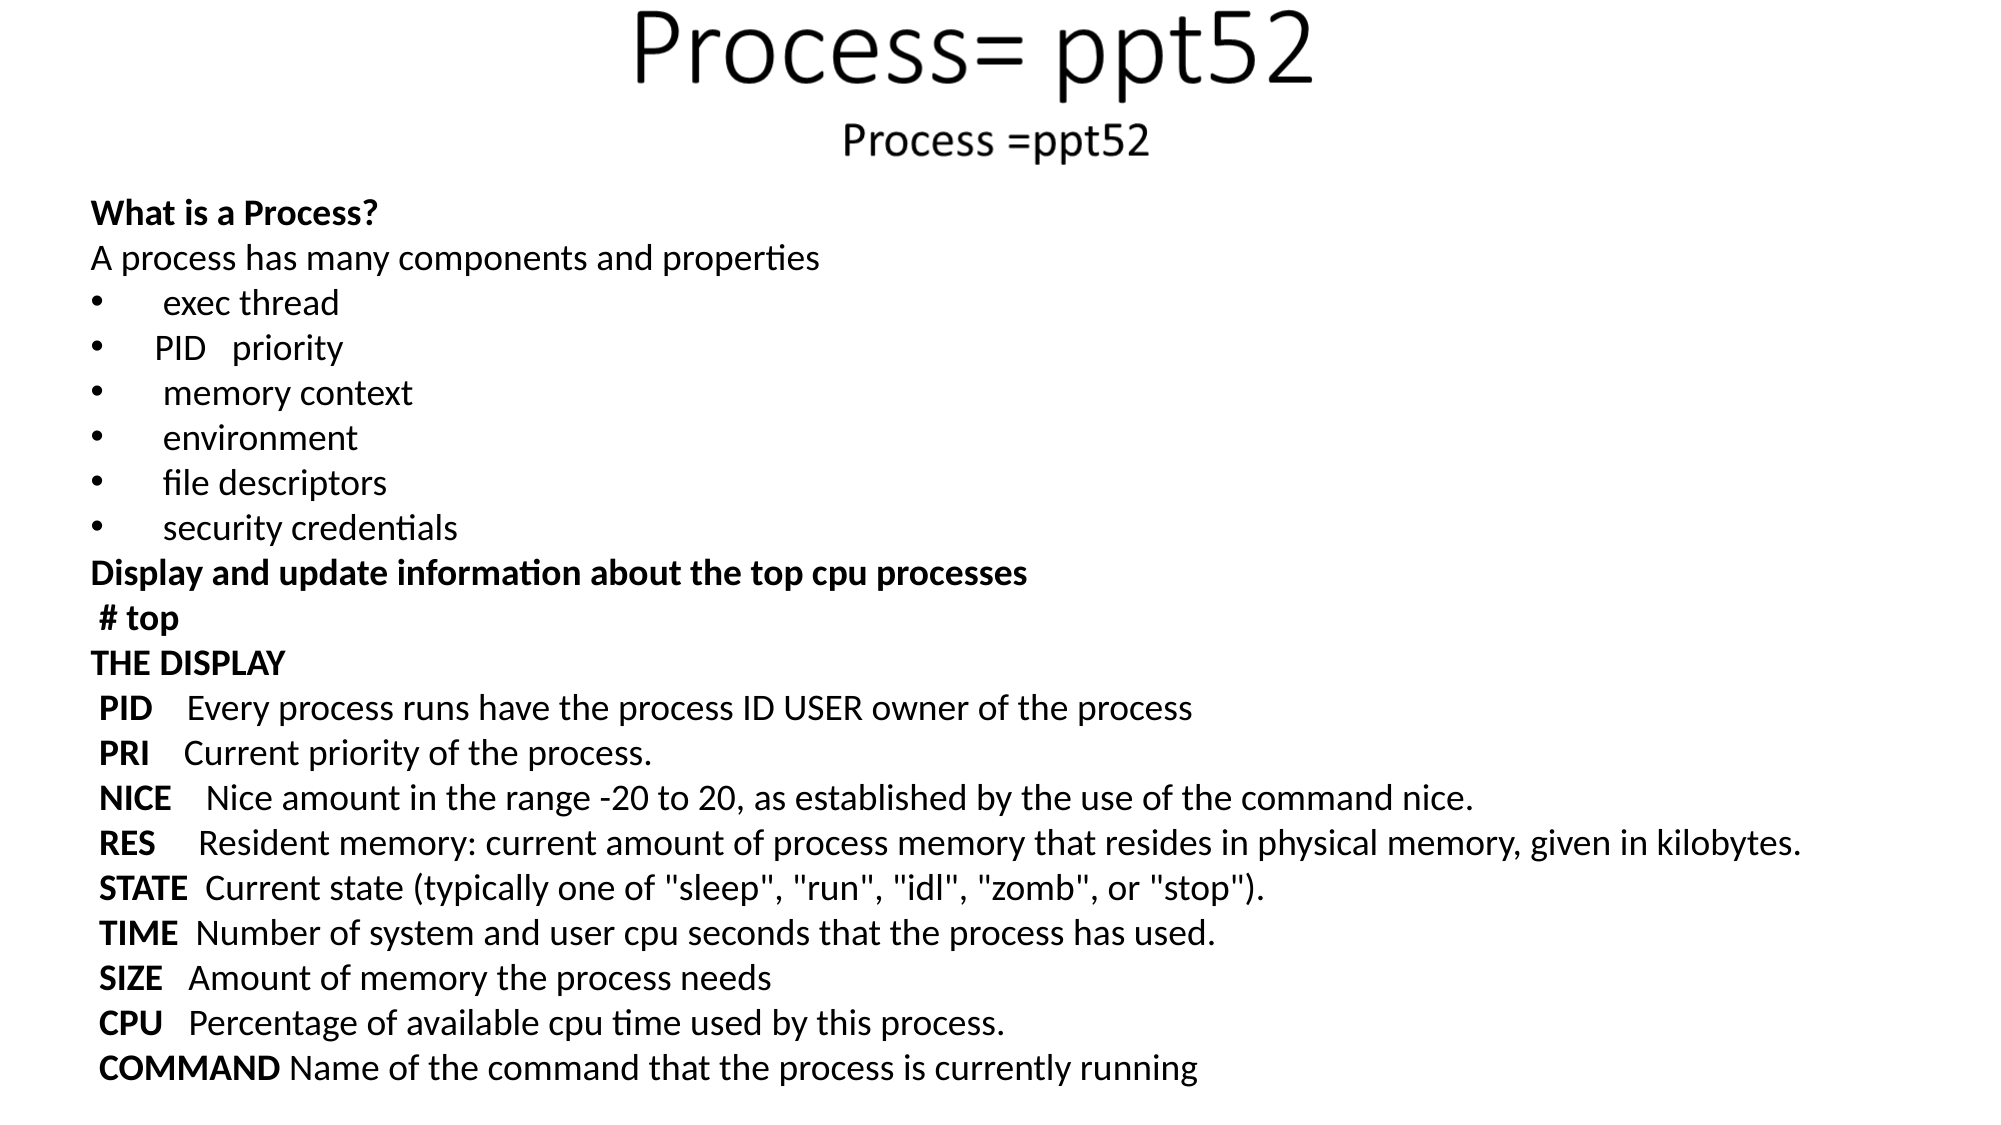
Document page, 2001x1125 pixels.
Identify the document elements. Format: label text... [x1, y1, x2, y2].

picture [558, 0, 1387, 199]
text_box What is a Process? A process has many components and properties exec thread PID priority memory context environment file descriptors security credentials Display and update information about the top cpu processes # top THE DISPLAY PID Every process runs have the process ID USER owner of the process PRI Current priority of the process. NICE Nice amount in the range -20 to 20, as established by the use of the command nice. RES Resident memory: current amount of process memory that resides in physical memory, given in kilobytes. STATE Current state (typically one of "sleep", "run", "idl", "zomb", or "stop"). TIME Number of system and user cpu seconds that the process has used. SIZE Amount of memory the process needs CPU Percentage of available cpu time used by this process. COMMAND Name of the command that the process is currently running [75, 180, 1916, 1096]
